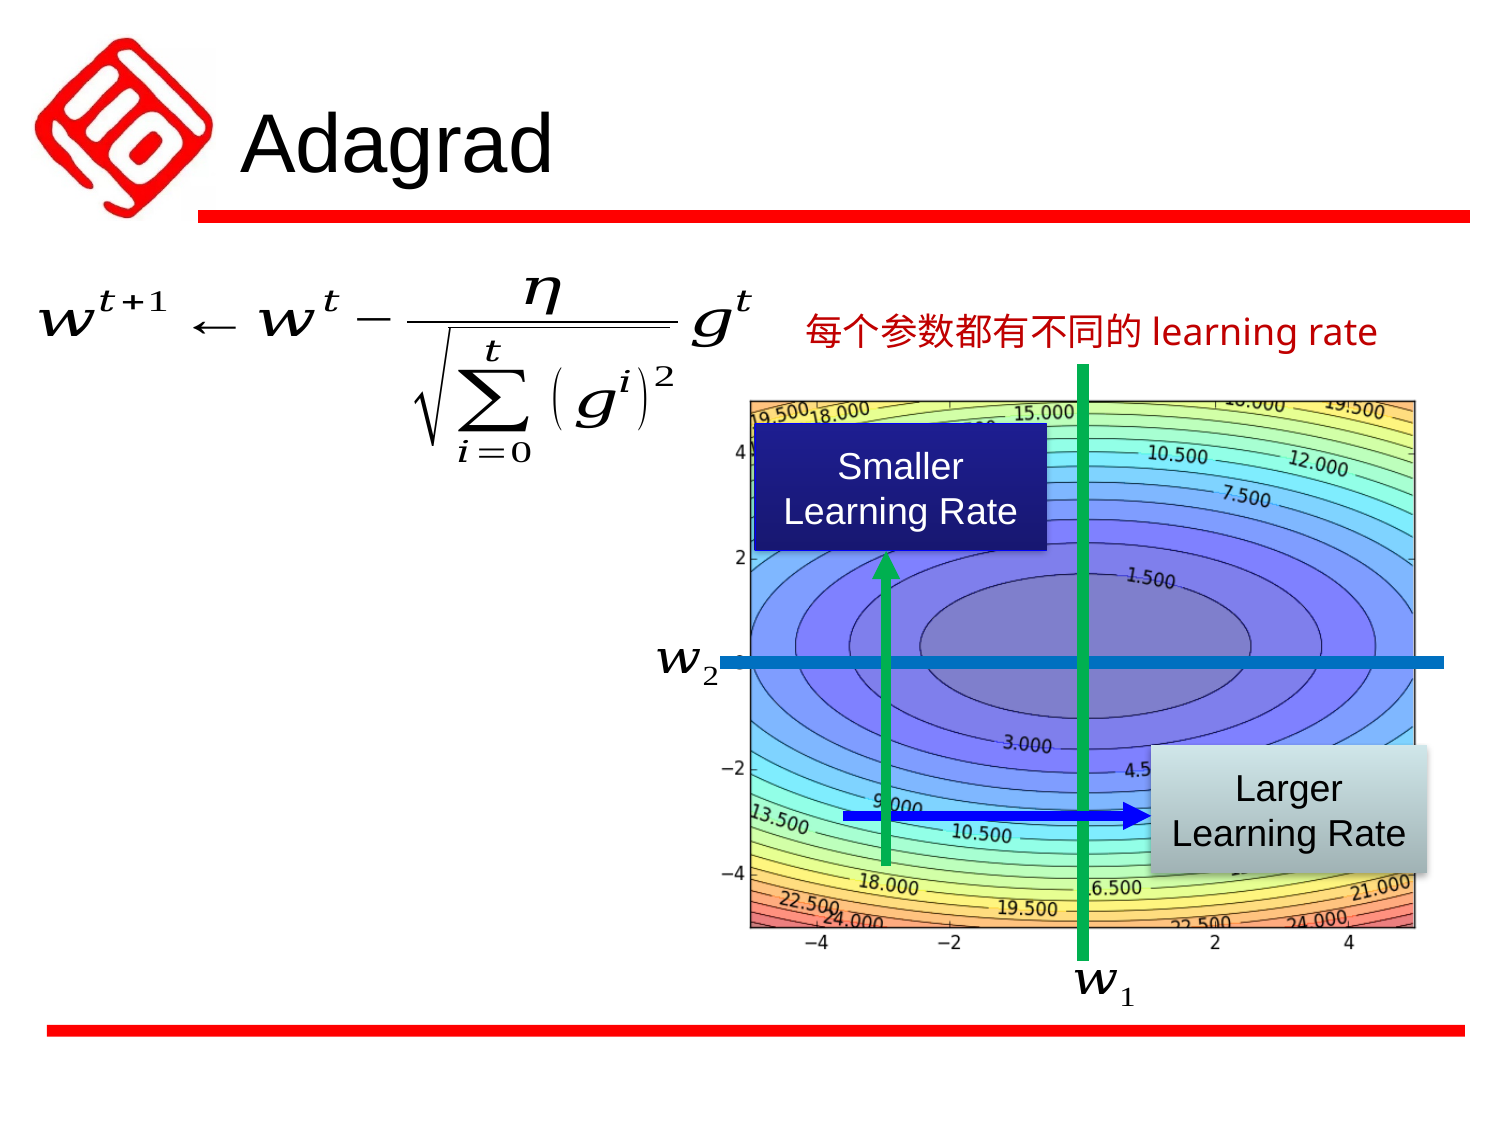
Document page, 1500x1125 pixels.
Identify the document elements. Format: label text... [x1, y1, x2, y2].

title Adagrad [225, 45, 1425, 233]
text_box 每个参数都有不同的learning rate [790, 300, 1394, 333]
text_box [643, 335, 1500, 1013]
picture [31, 34, 216, 221]
